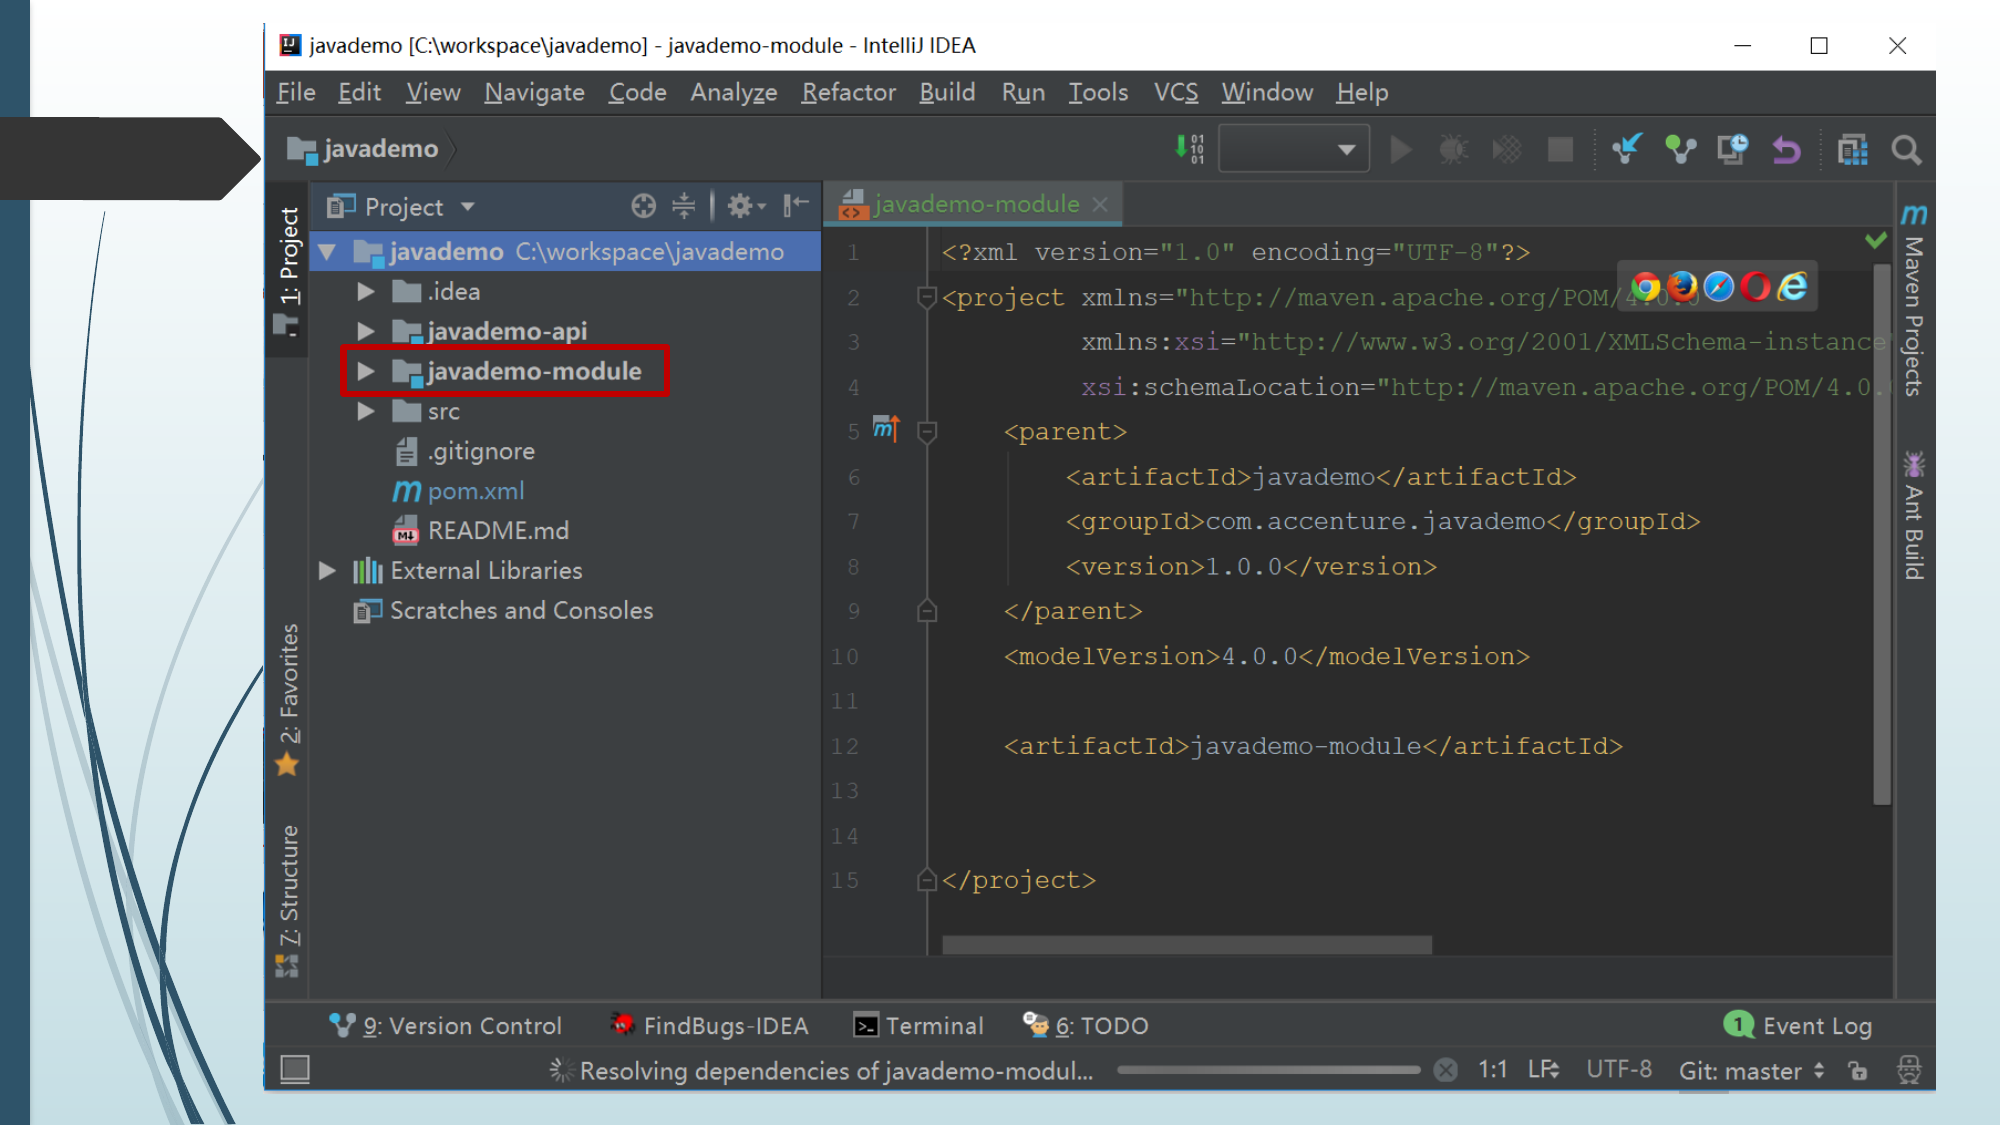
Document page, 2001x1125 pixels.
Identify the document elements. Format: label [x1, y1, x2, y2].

picture [263, 23, 1936, 1094]
